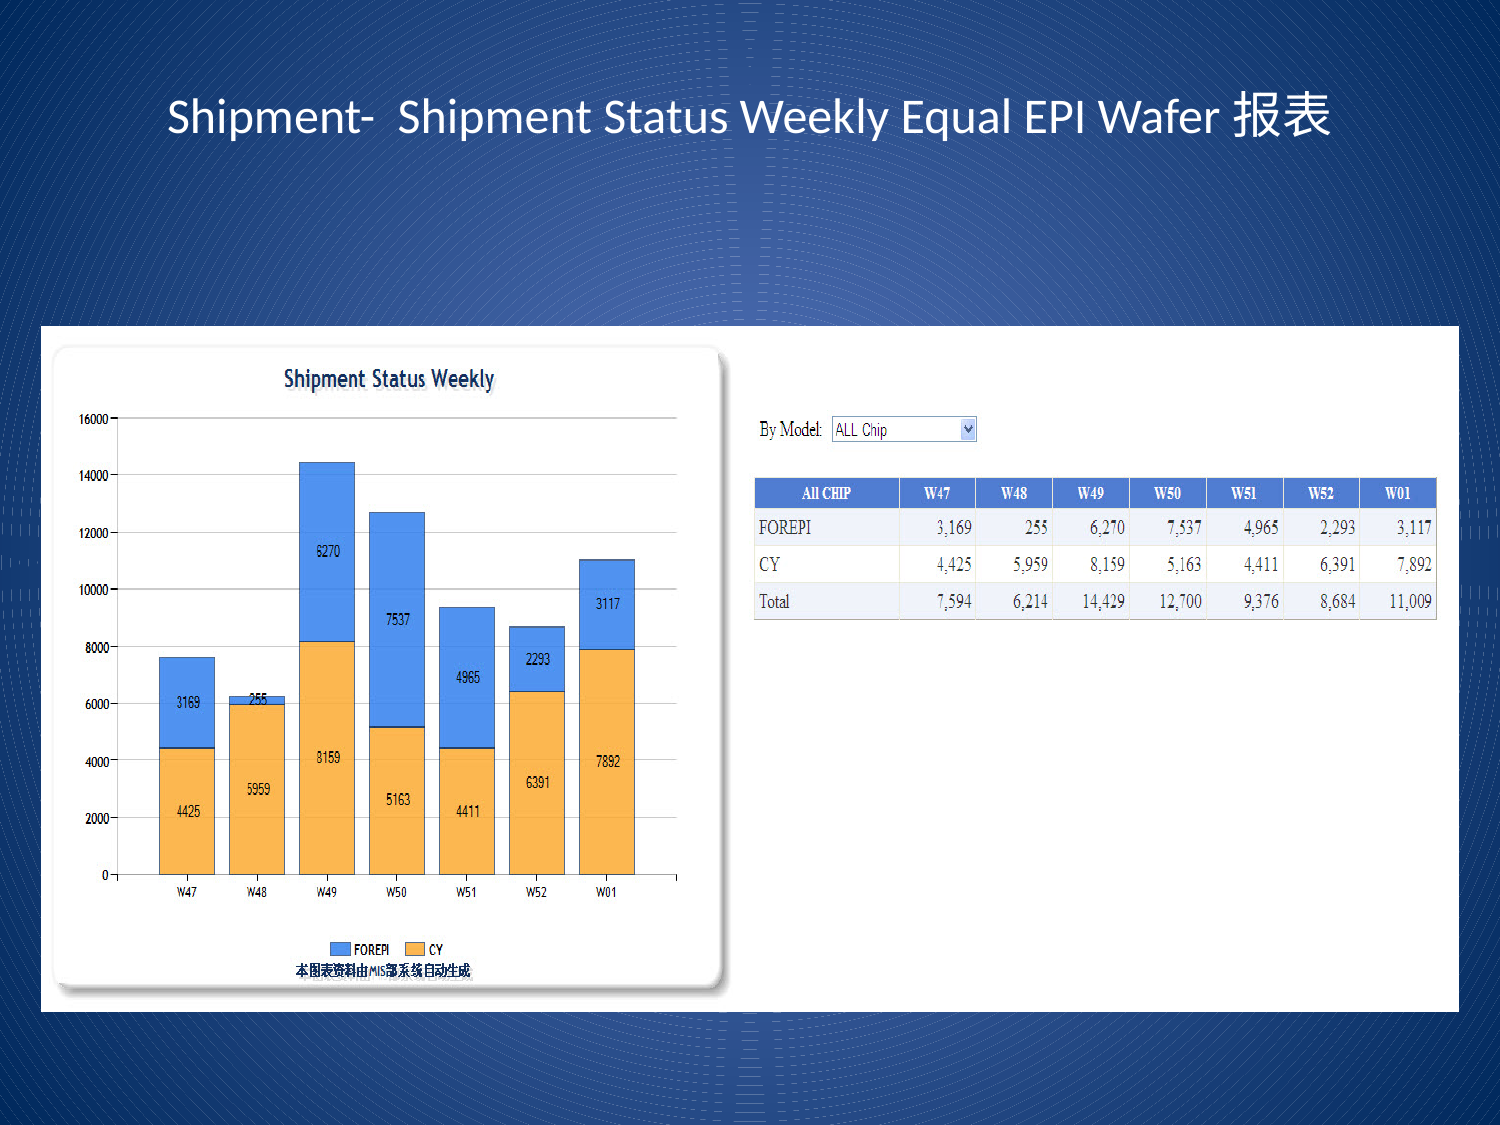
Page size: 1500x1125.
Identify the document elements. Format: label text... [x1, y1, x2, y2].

title Shipment- Shipment Status Weekly Equal EPI Wafer报表 [75, 45, 1425, 233]
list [41, 326, 1459, 1012]
